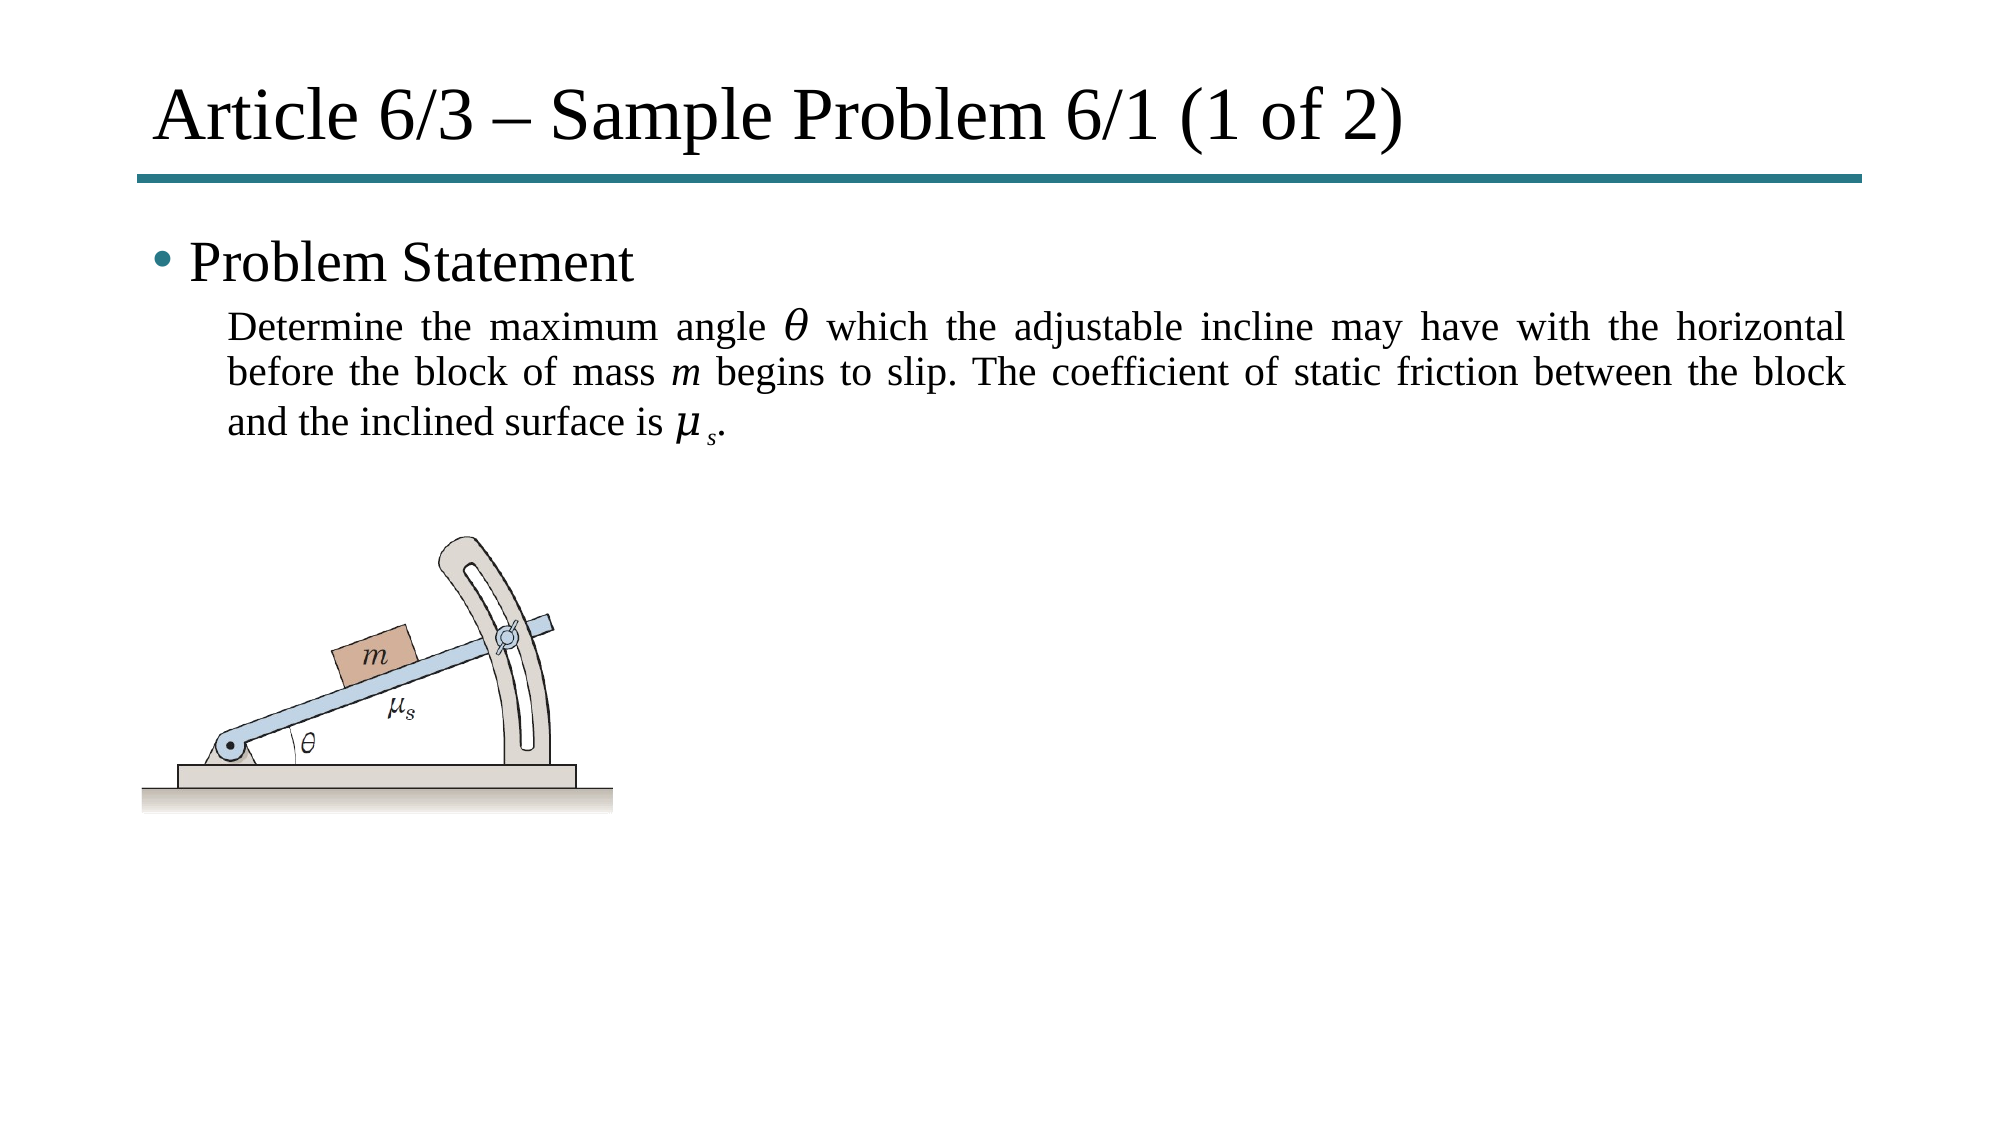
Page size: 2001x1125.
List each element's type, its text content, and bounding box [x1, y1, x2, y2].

title Article 6/3 – Sample Problem 6/1 (1 of 2) [137, 59, 1863, 170]
list Problem Statement Determine the maximum angle 𝜃 which the adjustable incline may have with the horizontal before the block of mass m begins to slip. The coefficient of static friction between the block and the inclined surface is 𝜇s. [137, 223, 1863, 1091]
picture [137, 532, 618, 827]
